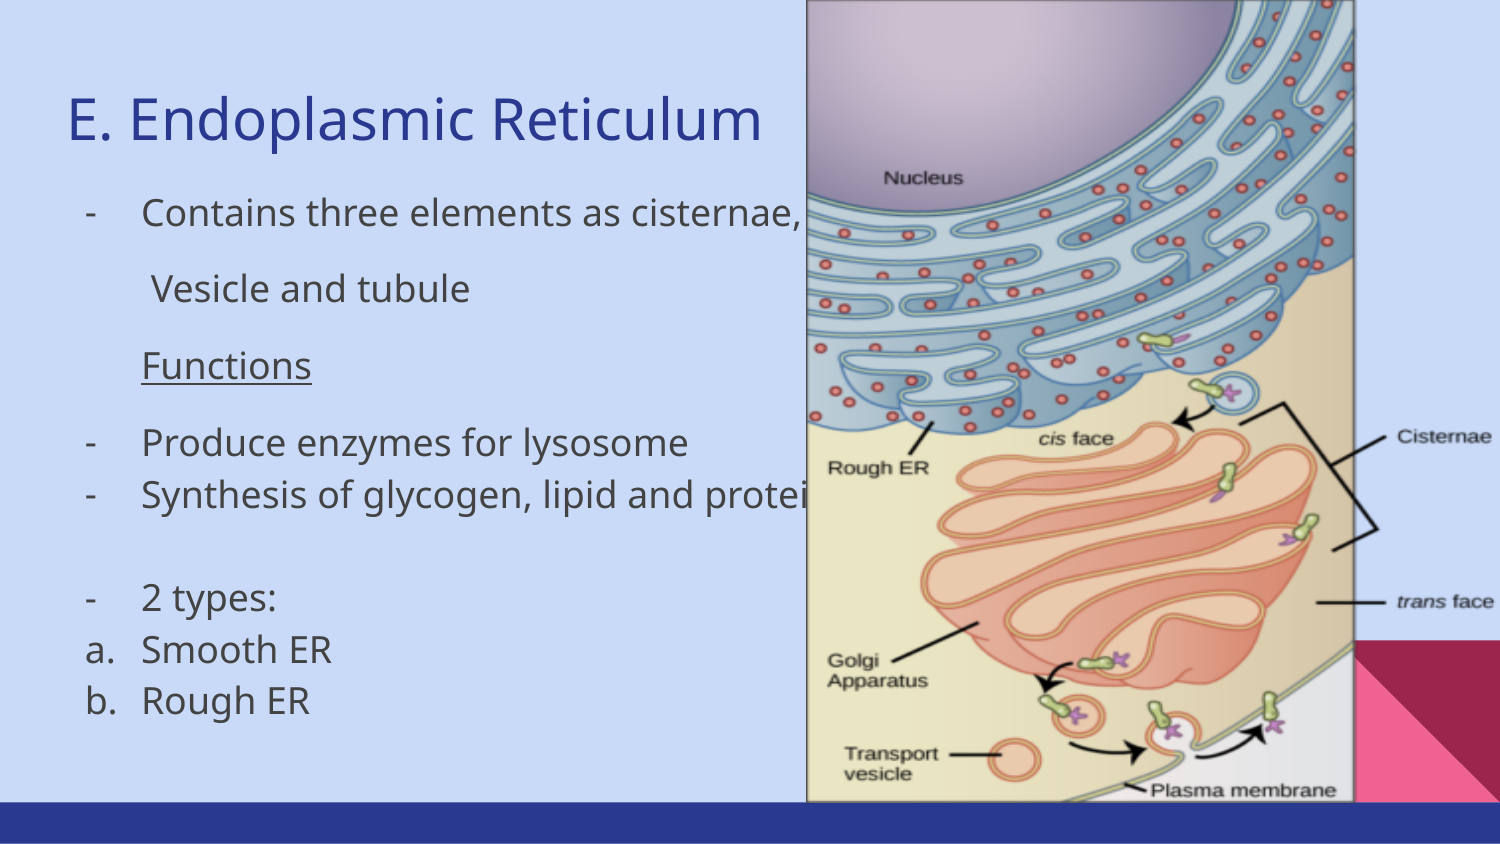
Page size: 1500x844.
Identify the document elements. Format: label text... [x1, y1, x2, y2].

list Contains three elements as cisternae, Vesicle and tubule Functions Produce enzymes for lysosome Synthesis of glycogen, lipid and protein 2 types: Smooth ER Rough ER [51, 166, 800, 804]
picture [805, 0, 1500, 804]
title E. Endoplasmic Reticulum [51, 67, 800, 166]
